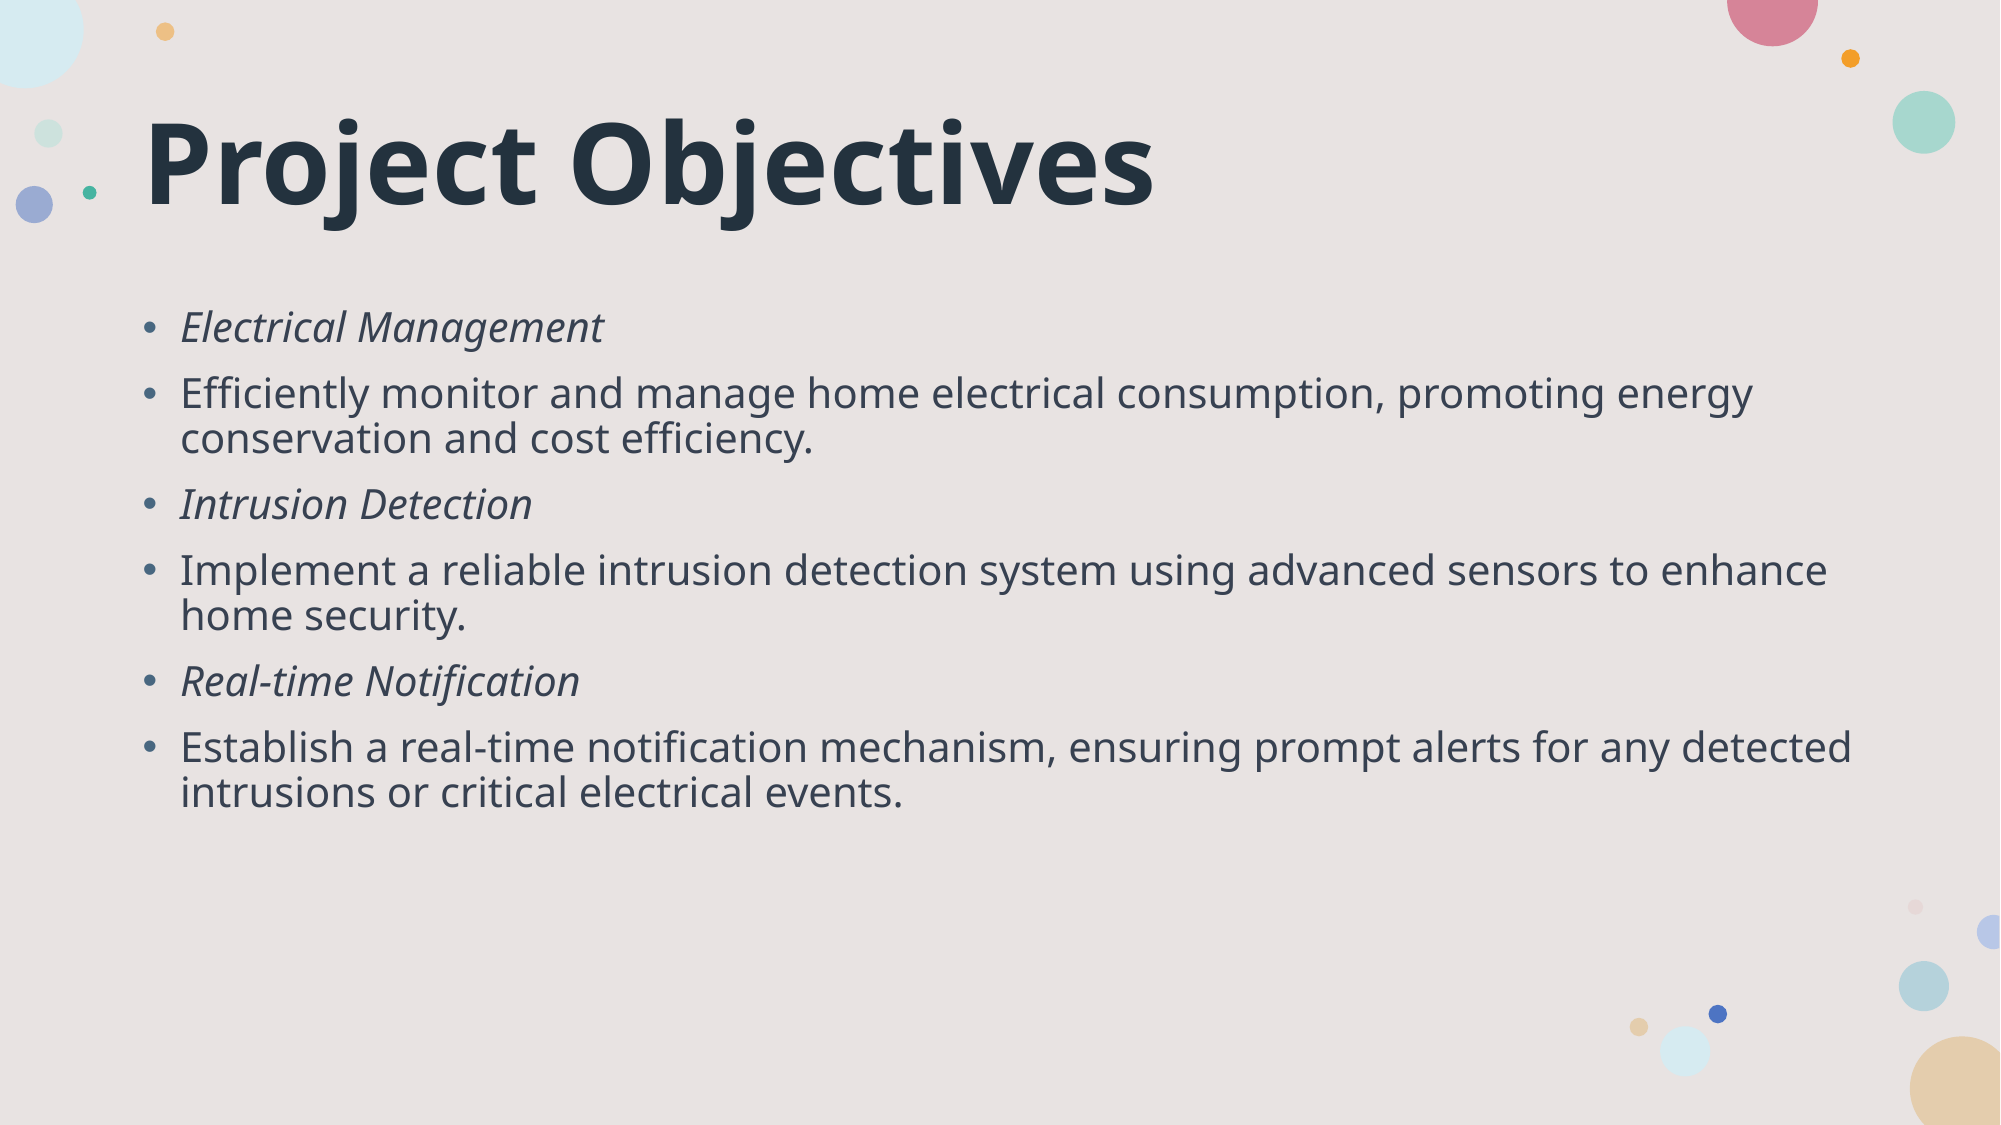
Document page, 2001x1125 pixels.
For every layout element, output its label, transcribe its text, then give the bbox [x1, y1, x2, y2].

list Electrical Management Efficiently monitor and manage home electrical consumption, promoting energy conservation and cost efficiency. Intrusion Detection Implement a reliable intrusion detection system using advanced sensors to enhance home security. Real-time Notification Establish a real-time notification mechanism, ensuring prompt alerts for any detected intrusions or critical electrical events. [127, 299, 1877, 1014]
title Project Objectives [127, 59, 1877, 278]
